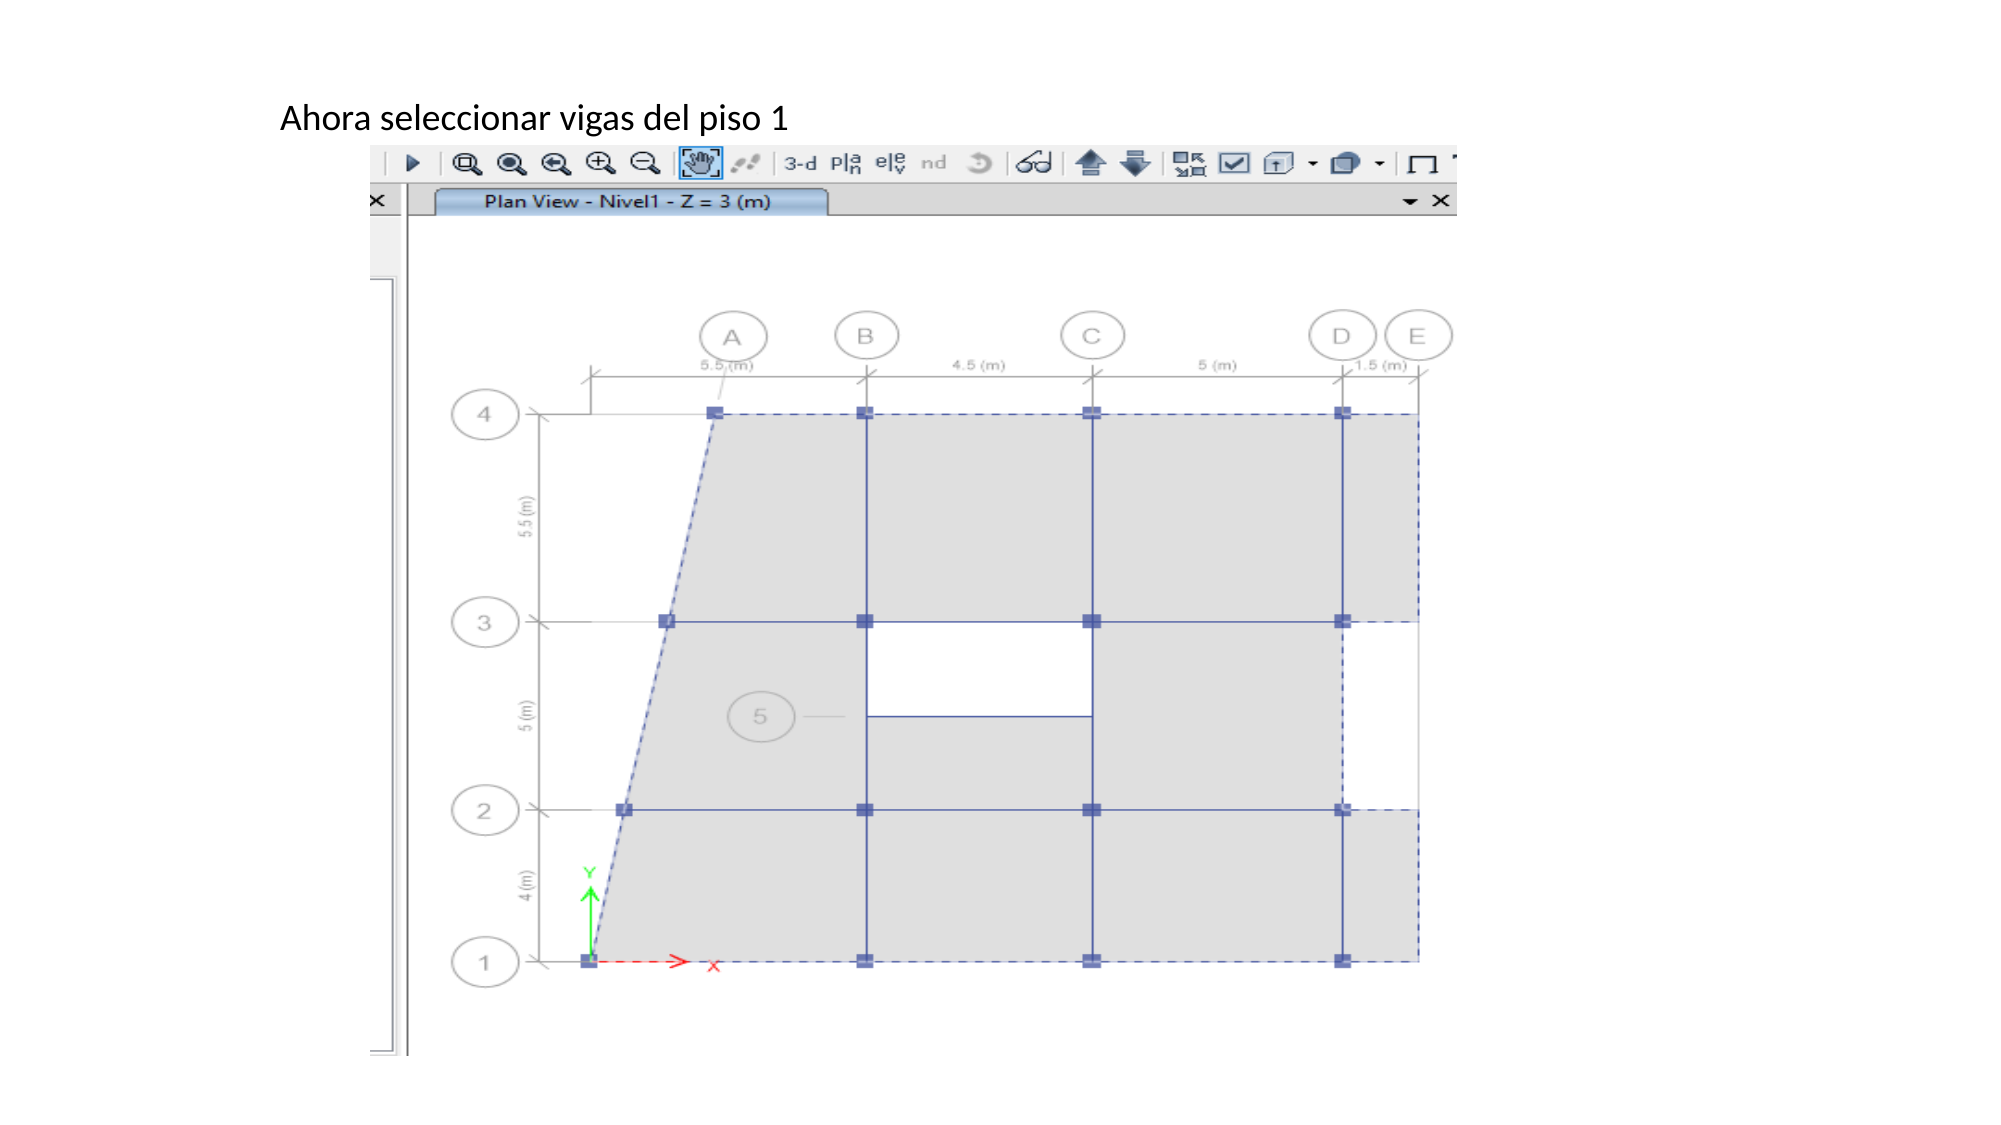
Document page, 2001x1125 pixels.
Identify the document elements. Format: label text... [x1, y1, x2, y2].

picture [370, 145, 1457, 1056]
text_box Ahora seleccionar vigas del piso 1 [265, 85, 1000, 146]
